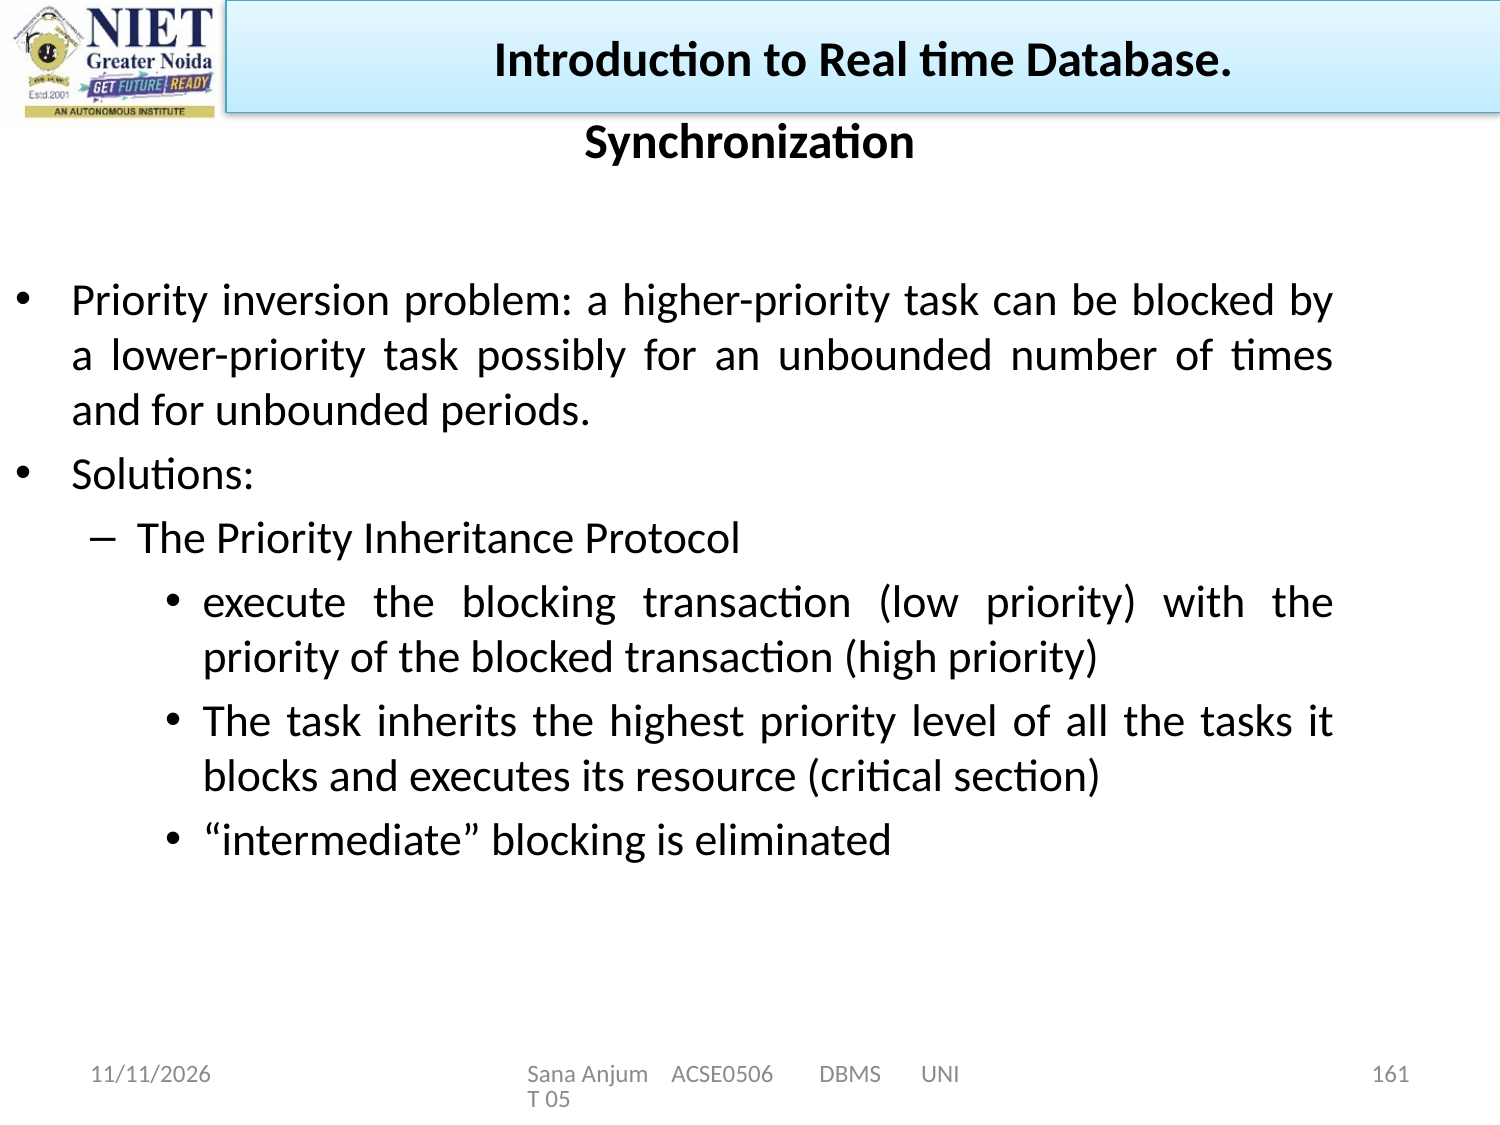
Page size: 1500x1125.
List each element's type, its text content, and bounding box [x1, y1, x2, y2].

text_box Introduction to Real time Database. [231, 0, 1500, 113]
footer Sana Anjum ACSE0506 DBMS UNIT 05 [512, 1042, 988, 1103]
picture [0, 0, 228, 130]
title Synchronization [75, 120, 1425, 233]
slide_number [75, 1042, 425, 1103]
list Priority inversion problem: a higher-priority task can be blocked by a lower-priority task possibly for an unbounded number of times and for unbounded periods. Solutions: The Priority Inheritance Protocol execute the blocking transaction (low priority) with the priority of the blocked transaction (high priority) The task inherits the highest priority level of all the tasks it blocks and executes its resource (critical section) “intermediate” blocking is eliminated [0, 262, 1350, 1005]
slide_number 161 [1074, 1042, 1425, 1103]
